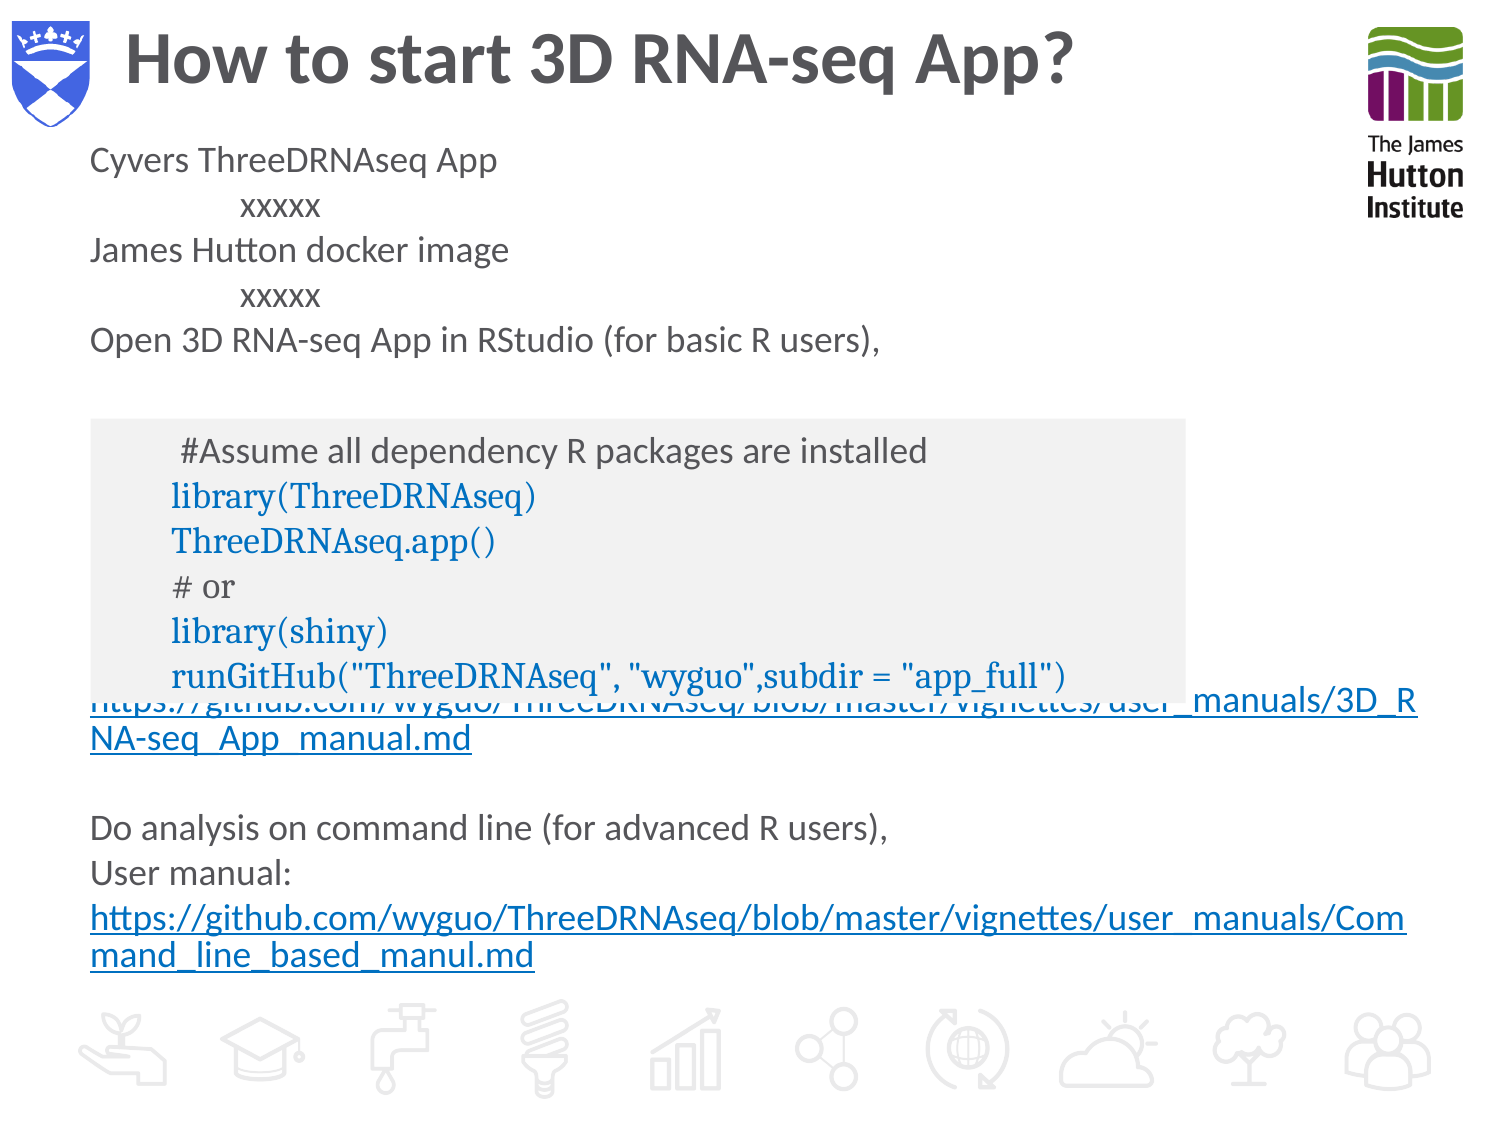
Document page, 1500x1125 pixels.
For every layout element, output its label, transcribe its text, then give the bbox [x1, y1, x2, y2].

title How to start 3D RNA-seq App? [110, 1, 1319, 122]
picture [11, 17, 90, 127]
picture [1368, 27, 1463, 218]
text_box #Assume all dependency R packages are installed library(ThreeDRNAseq) ThreeDRNAseq.app() # or library(shiny) runGitHub("ThreeDRNAseq", "wyguo",subdir = "app_full") [90, 418, 1186, 704]
list Cyvers ThreeDRNAseq App xxxxx James Hutton docker image xxxxx Open 3D RNA-seq App in RStudio (for basic R users), user manual: https://github.com/wyguo/ThreeDRNAseq/blob/master/vignettes/user_manuals/3D_RNA-seq_App_manual.md Do analysis on command line (for advanced R users), User manual: https://github.com/wyguo/ThreeDRNAseq/blob/master/vignettes/user_manuals/Command_line_based_manul.md [0, 128, 1437, 879]
